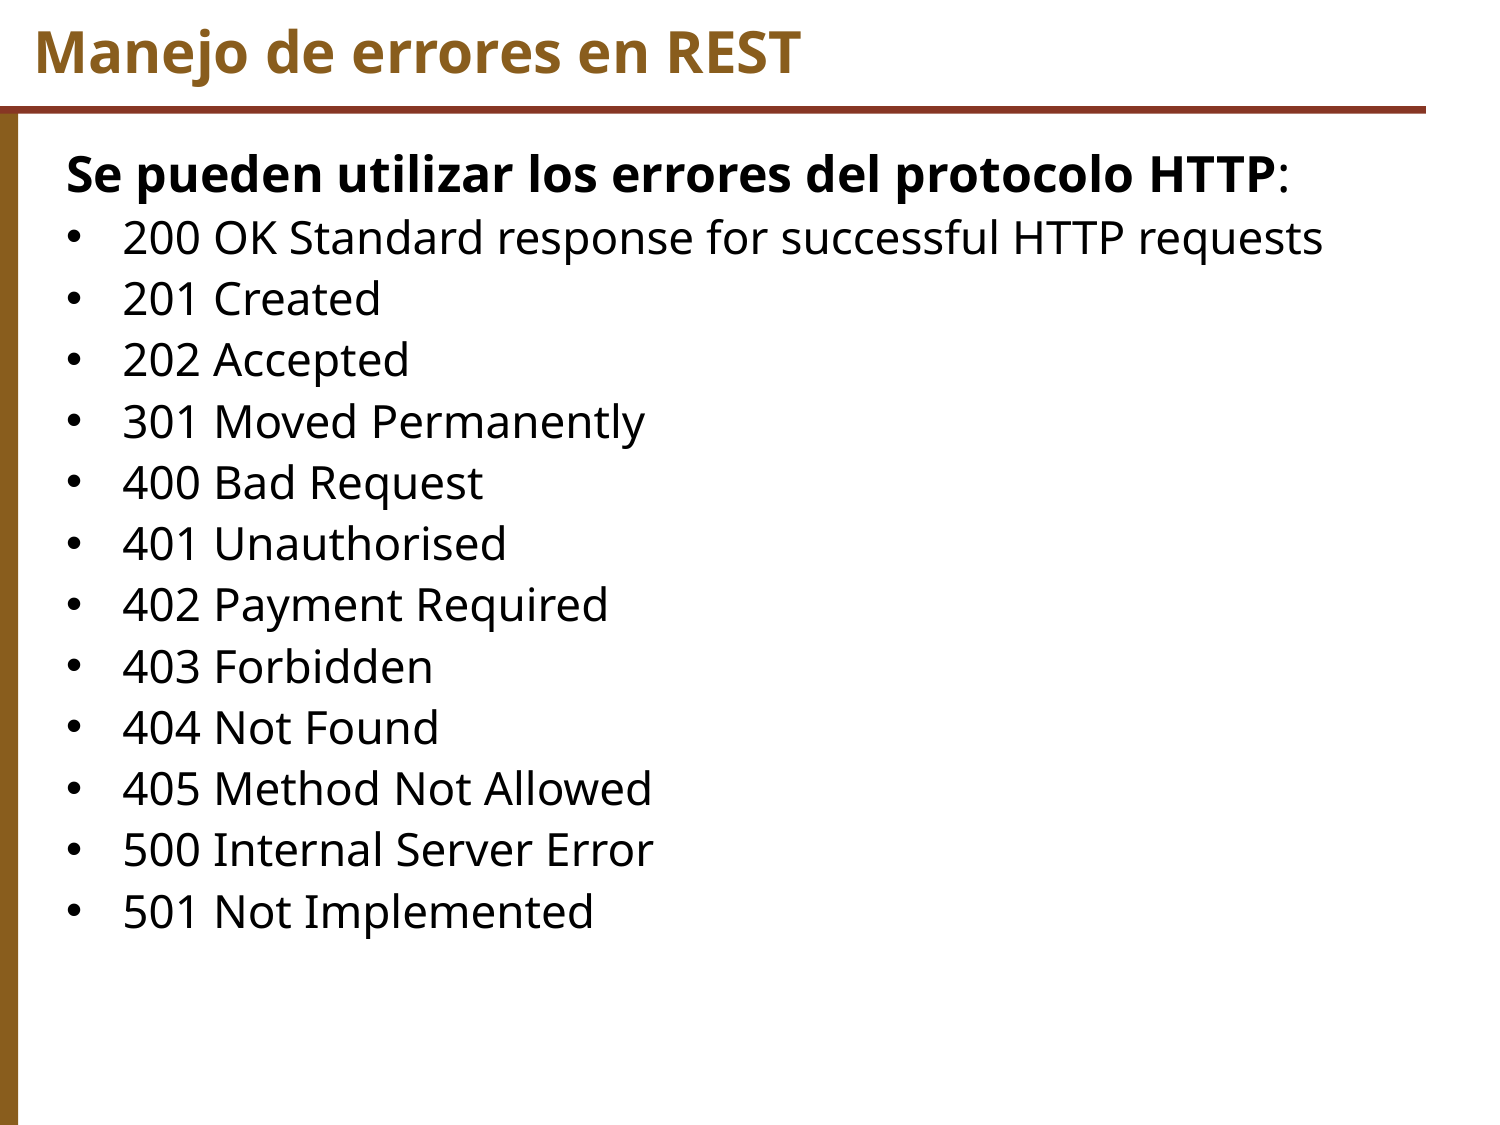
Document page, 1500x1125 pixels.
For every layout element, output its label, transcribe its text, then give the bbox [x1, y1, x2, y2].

list Se pueden utilizar los errores del protocolo HTTP: 200 OK Standard response for successful HTTP requests 201 Created 202 Accepted 301 Moved Permanently 400 Bad Request 401 Unauthorised 402 Payment Required 403 Forbidden 404 Not Found 405 Method Not Allowed 500 Internal Server Error 501 Not Implemented [51, 118, 1449, 1053]
title Manejo de errores en REST [18, 0, 1500, 107]
